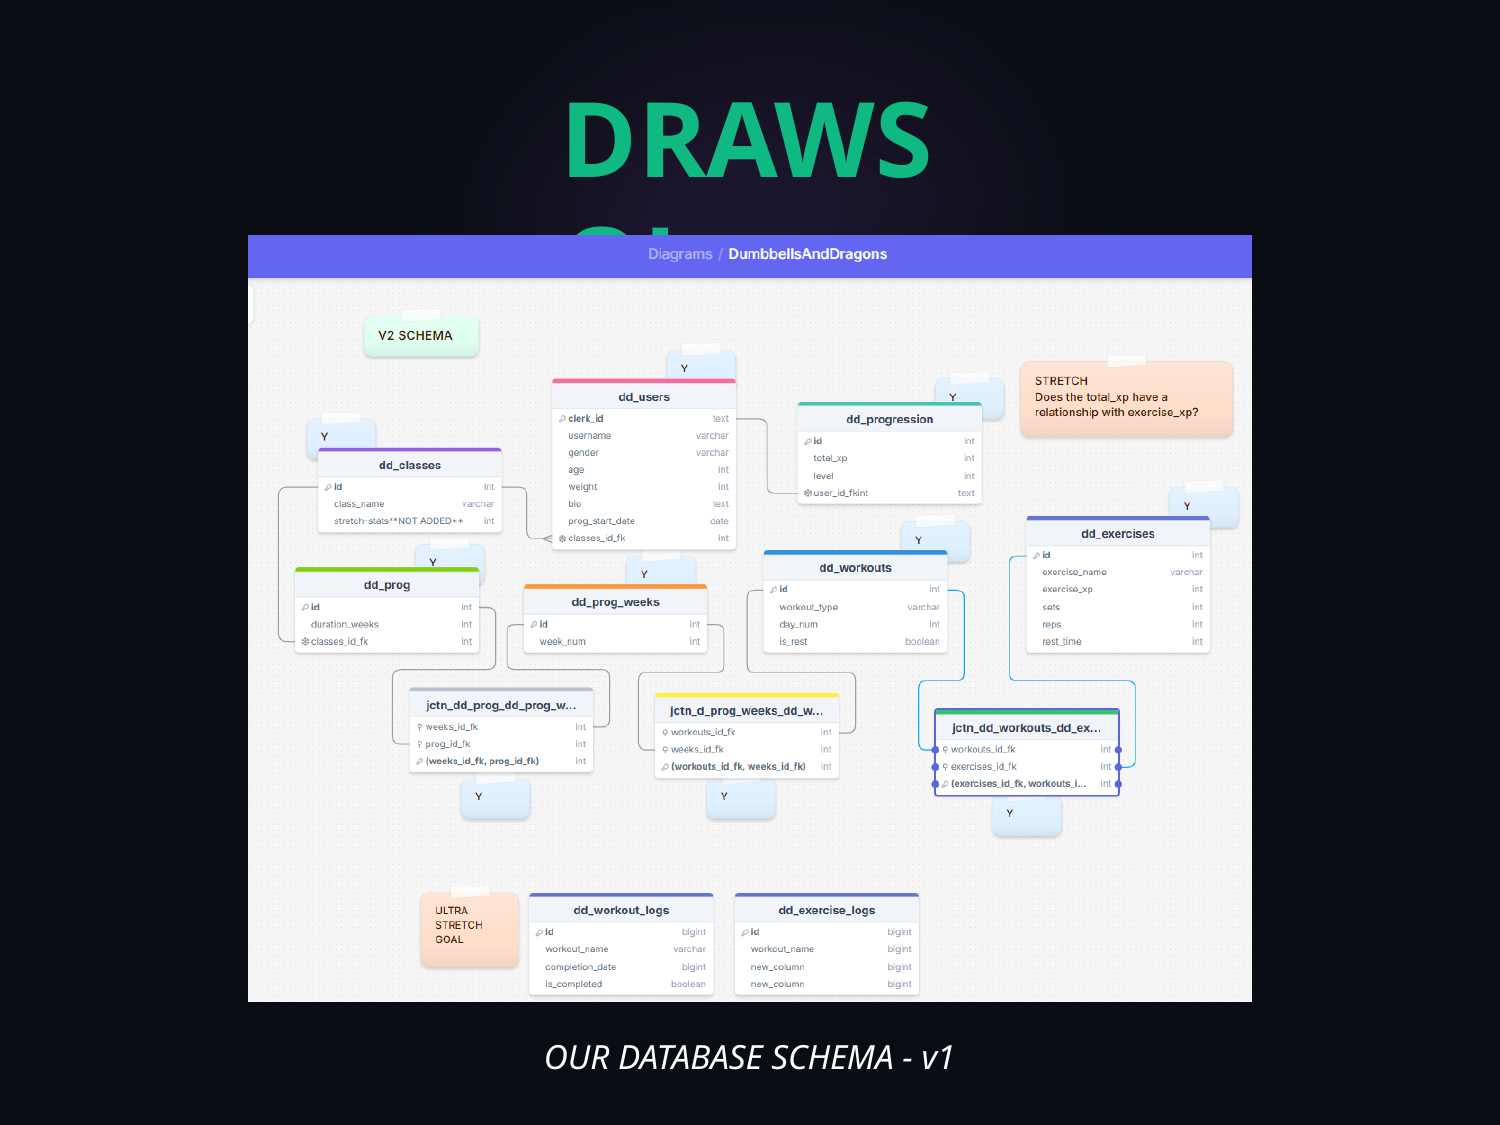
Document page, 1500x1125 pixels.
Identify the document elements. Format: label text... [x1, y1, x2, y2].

picture [248, 234, 1252, 1002]
text_box OUR DATABASE SCHEMA - v1 [248, 1028, 1252, 1084]
text_box DRAWSQL [545, 66, 988, 233]
